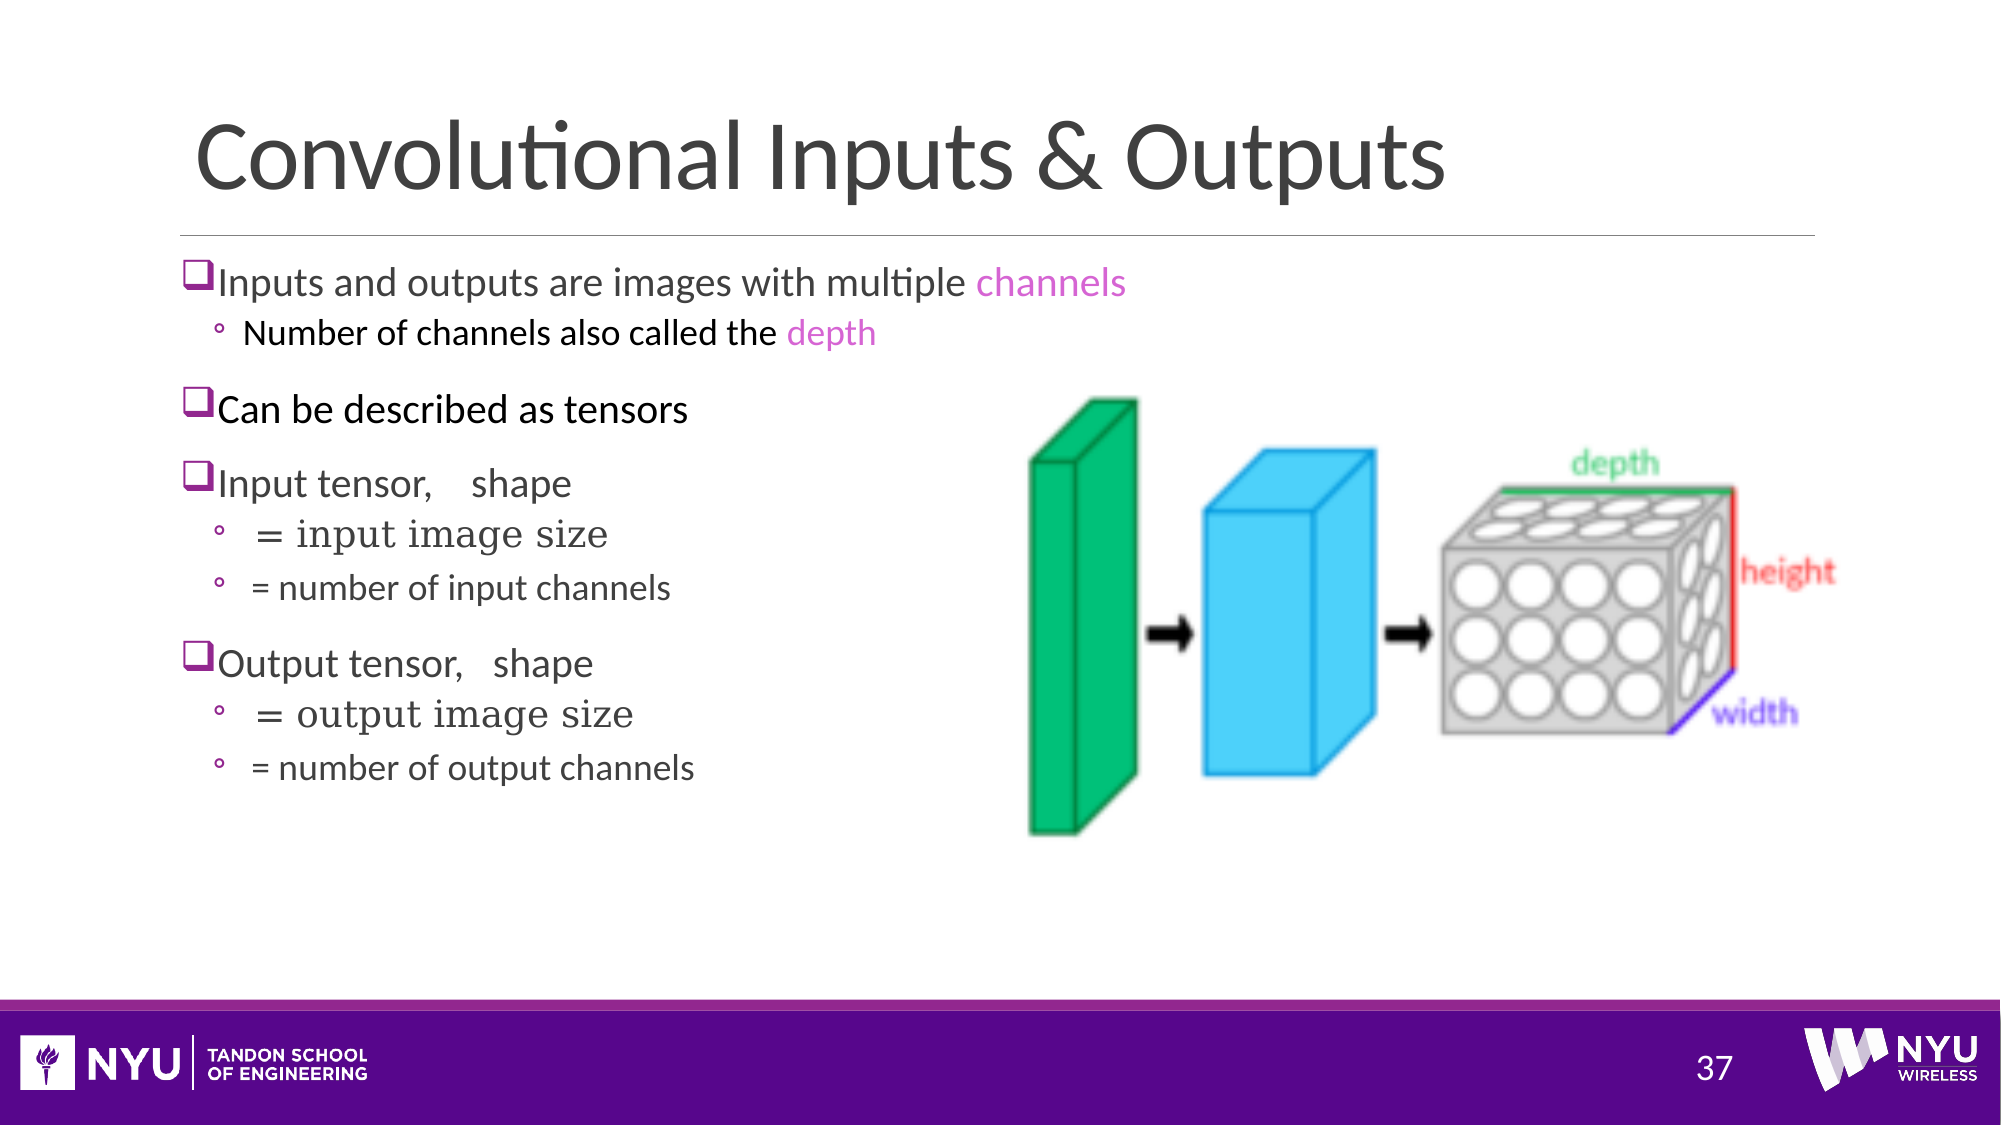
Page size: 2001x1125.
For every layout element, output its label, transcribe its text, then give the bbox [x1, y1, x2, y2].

title Convolutional Inputs & Outputs [180, 47, 1830, 218]
picture [1010, 375, 1901, 865]
slide_number 37 [1533, 1035, 1749, 1096]
